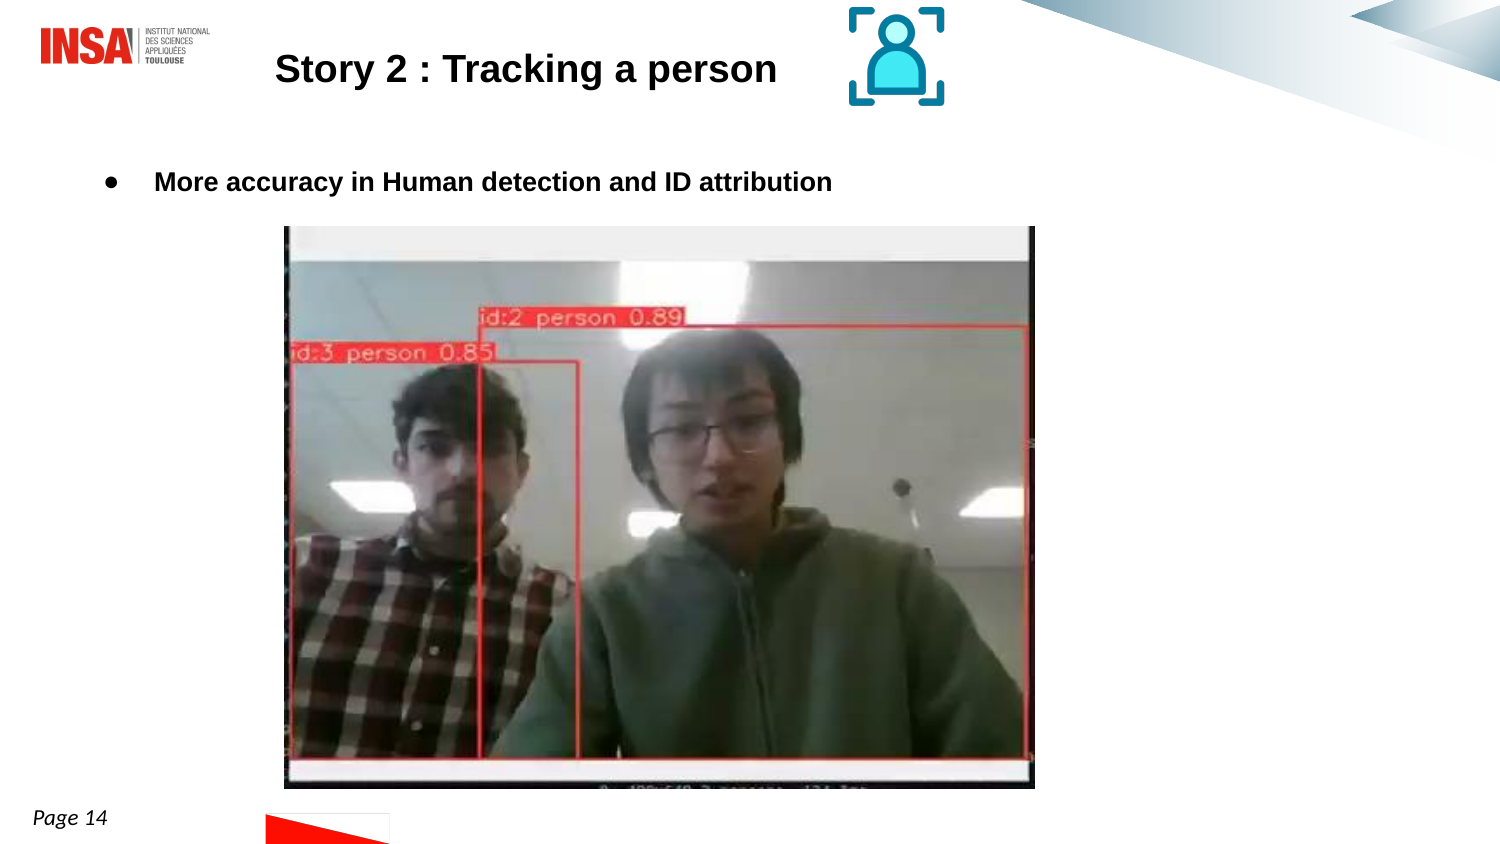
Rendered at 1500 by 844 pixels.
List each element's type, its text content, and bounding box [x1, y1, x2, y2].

text_box More accuracy in Human detection and ID attribution [64, 144, 1227, 213]
picture [41, 27, 210, 64]
picture [284, 226, 1035, 790]
list Story 2 : Tracking a person [259, 28, 832, 81]
picture [837, 0, 955, 113]
picture [265, 813, 390, 844]
